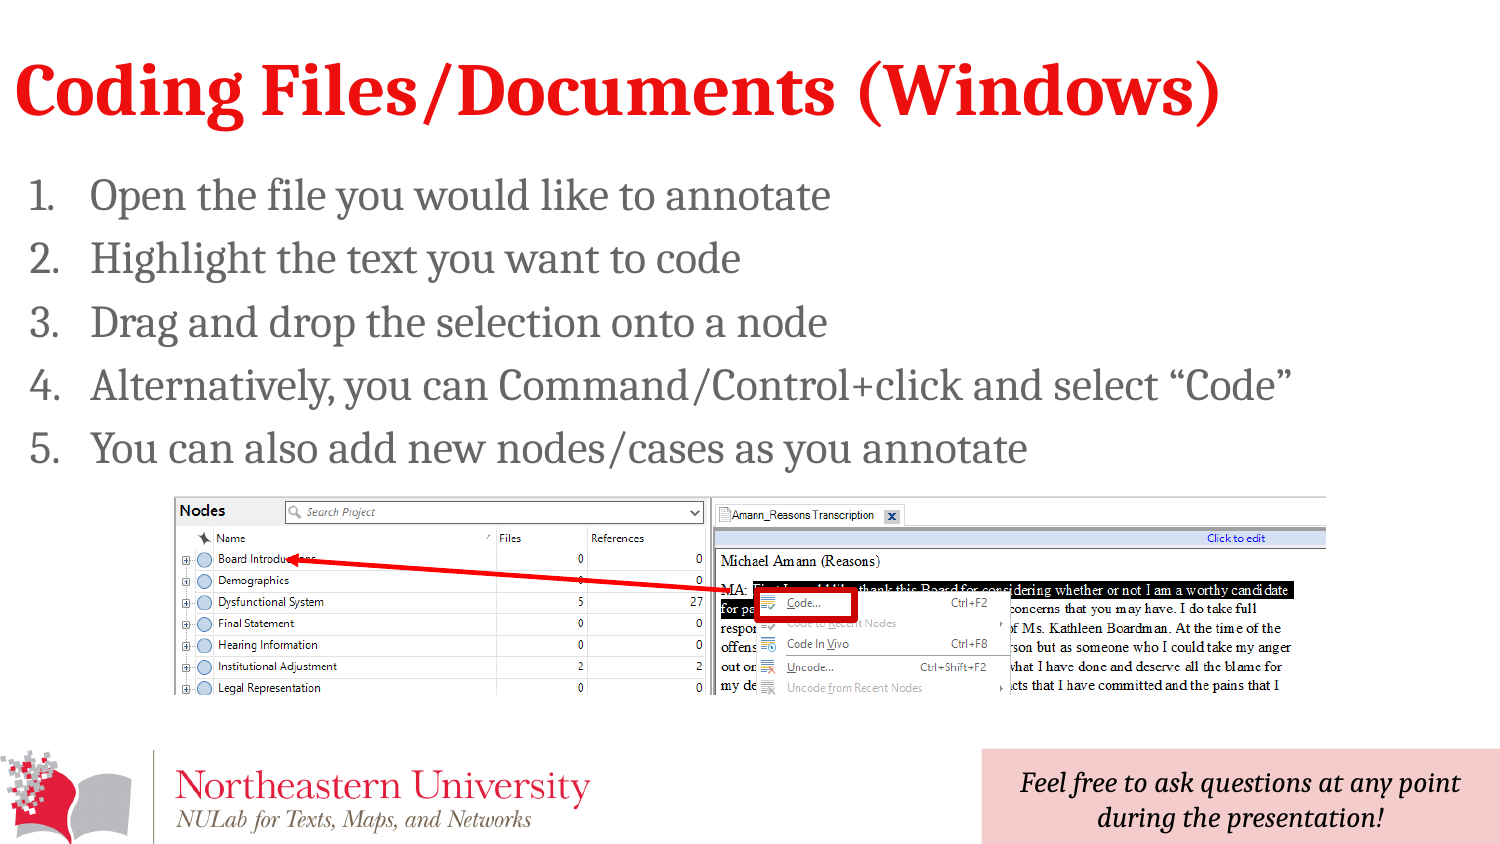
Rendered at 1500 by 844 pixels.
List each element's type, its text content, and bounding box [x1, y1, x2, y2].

title Coding Files/Documents (Windows) [0, 25, 1398, 120]
list Open the file you would like to annotate Highlight the text you want to code Drag and drop the selection onto a node Alternatively, you can Command/Control+click and select “Code” You can also add new nodes/cases as you annotate [0, 141, 1488, 703]
picture [174, 495, 1326, 695]
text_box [284, 558, 731, 591]
picture [0, 750, 605, 844]
